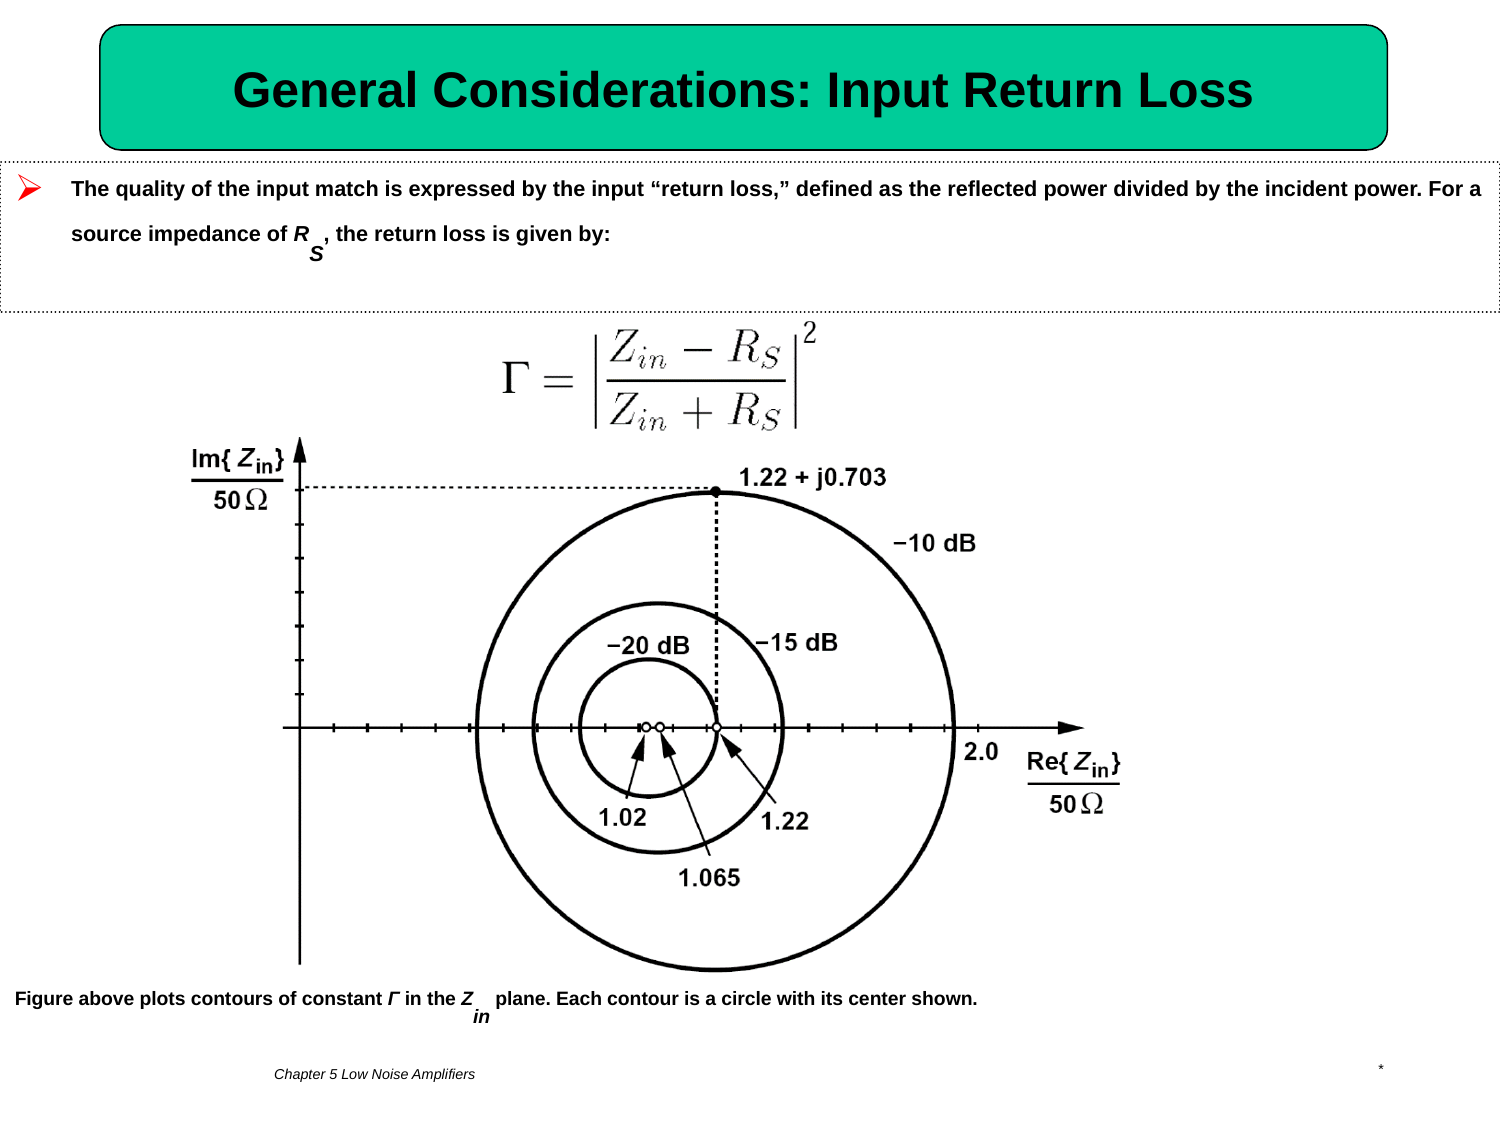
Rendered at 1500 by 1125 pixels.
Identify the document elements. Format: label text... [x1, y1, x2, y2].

picture [499, 314, 826, 435]
title General Considerations: Input Return Loss [99, 24, 1388, 151]
picture [187, 437, 1126, 983]
text_box The quality of the input match is expressed by the input “return loss,” defined as the reflected power divided by the incident power. For a source impedance of RS, the return loss is given by: [0, 162, 1500, 313]
text_box Figure above plots contours of constant Γ in the Zin plane. Each contour is a circle with its center shown. [0, 975, 1500, 1075]
